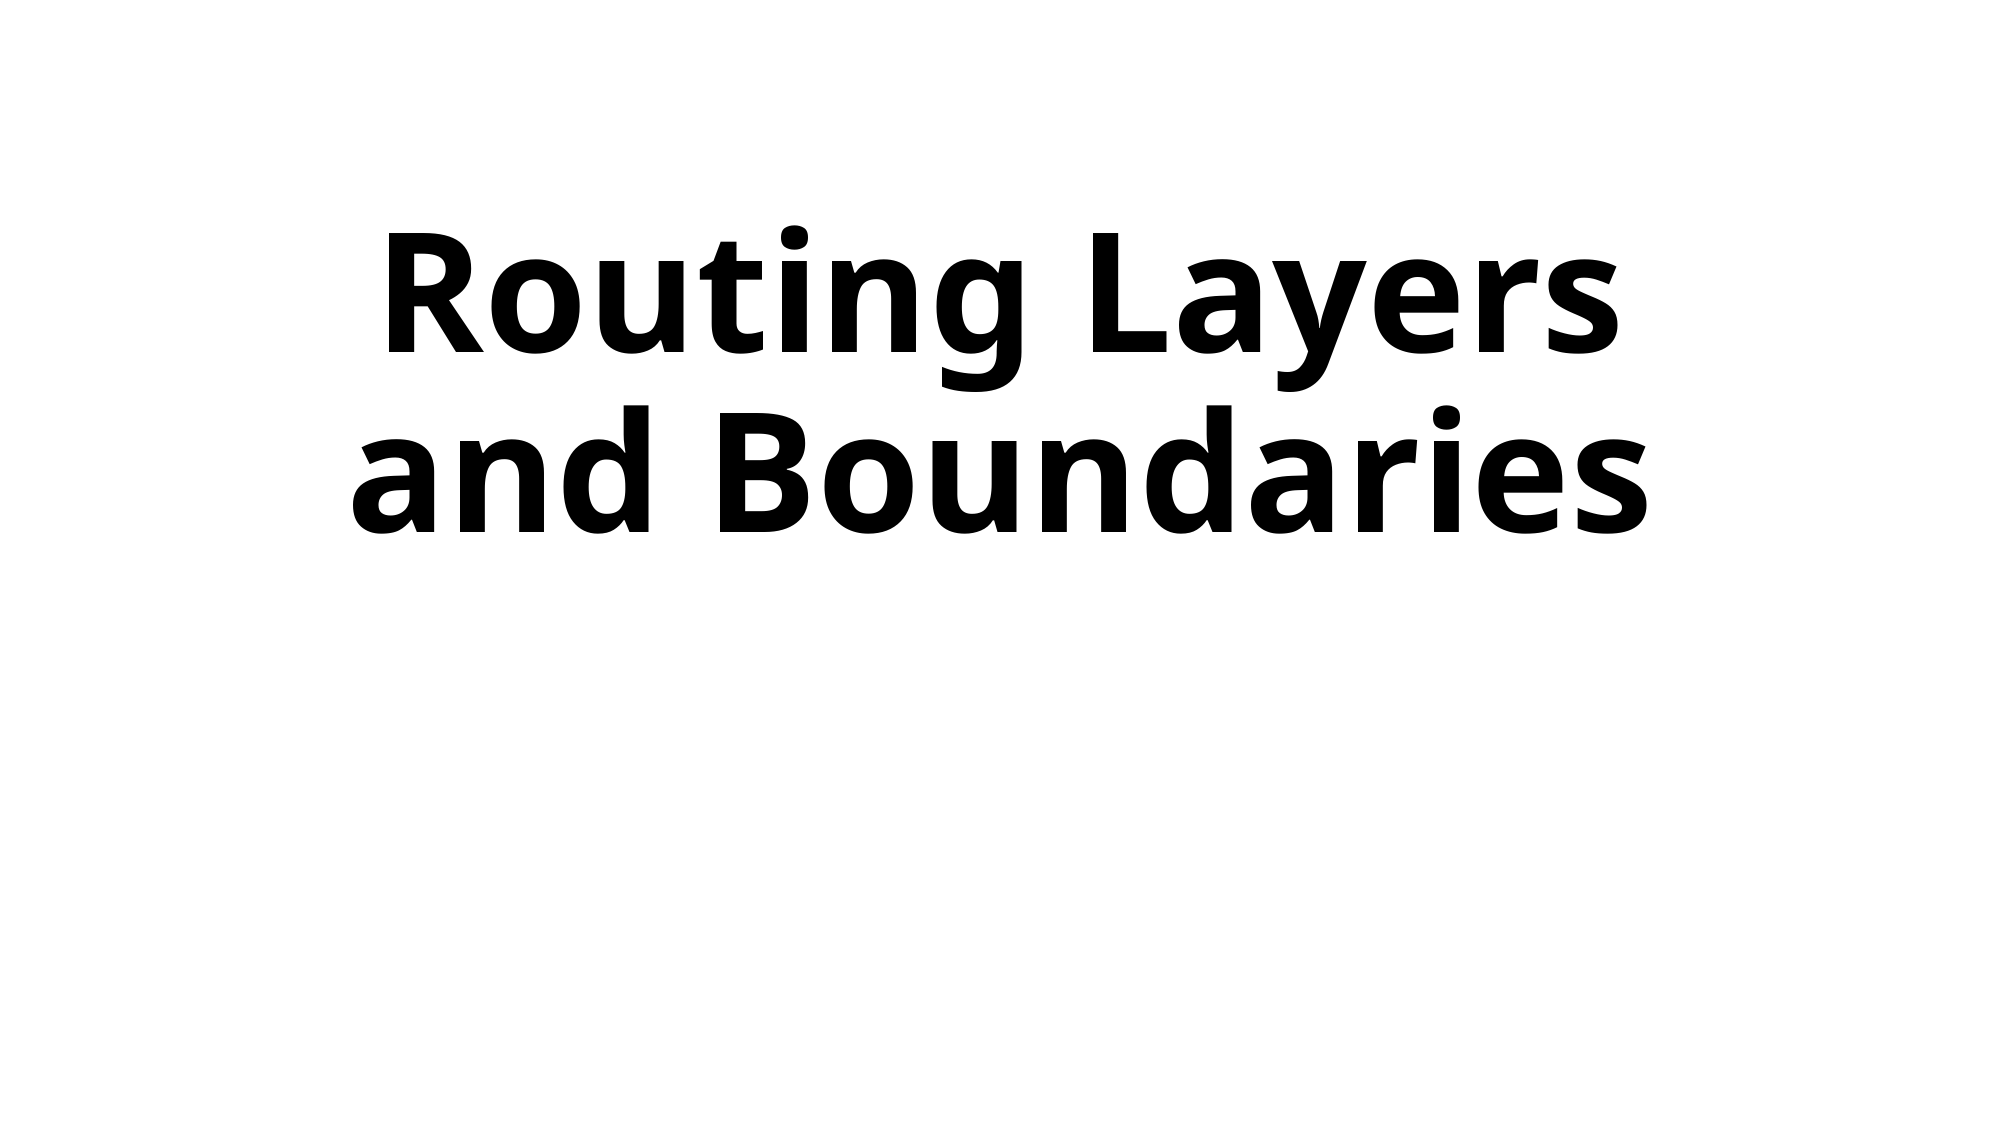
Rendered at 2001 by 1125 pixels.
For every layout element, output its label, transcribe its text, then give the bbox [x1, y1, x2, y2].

title Routing Layers and Boundaries [249, 184, 1750, 576]
